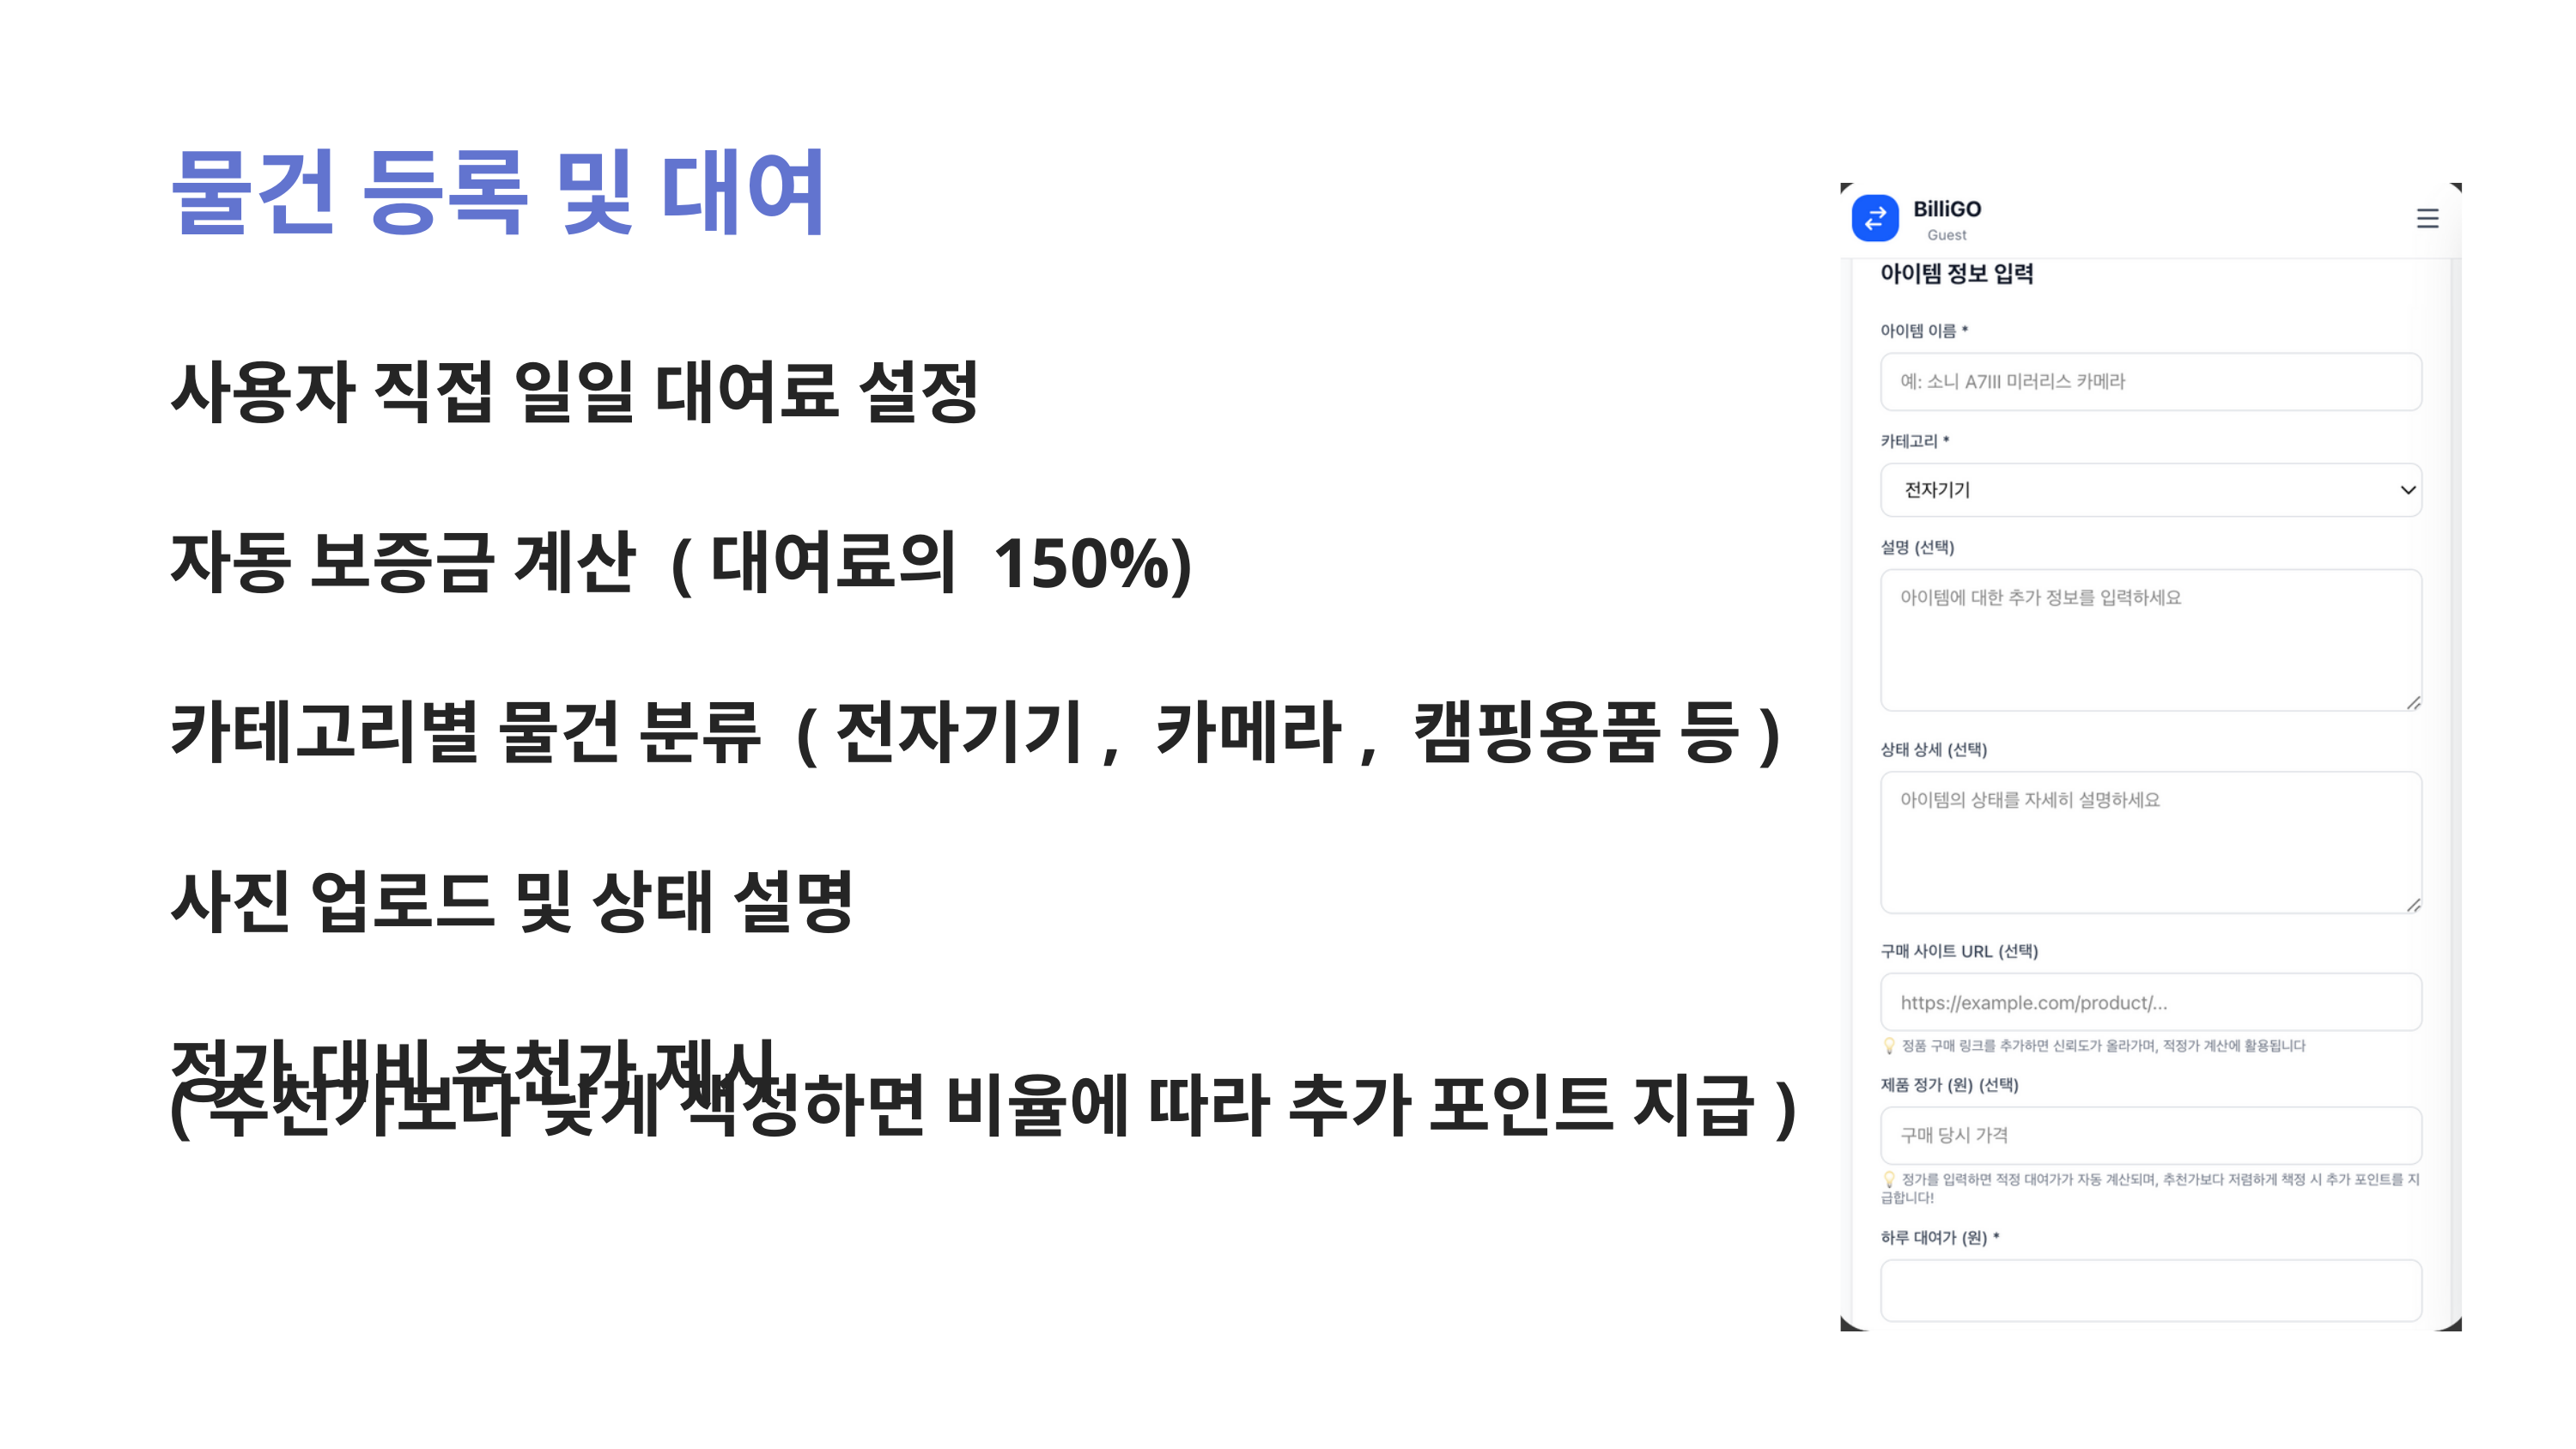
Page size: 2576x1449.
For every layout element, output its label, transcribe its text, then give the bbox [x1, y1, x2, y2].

text_box [1840, 183, 2463, 1331]
text_box 물건 등록 및 대여 [169, 59, 916, 246]
text_box 사용자 직접 일일 대여료 설정 자동 보증금 계산 (대여료의 150%) 카테고리별 물건 분류 (전자기기, 카메라, 캠핑용품 등) 사진 업로드 및 상태 설명 정가 대비 추천가 제시 (추천가보다 낮게 책정하면 비율에 따라 추가 포인트 지급) [169, 261, 1840, 1145]
